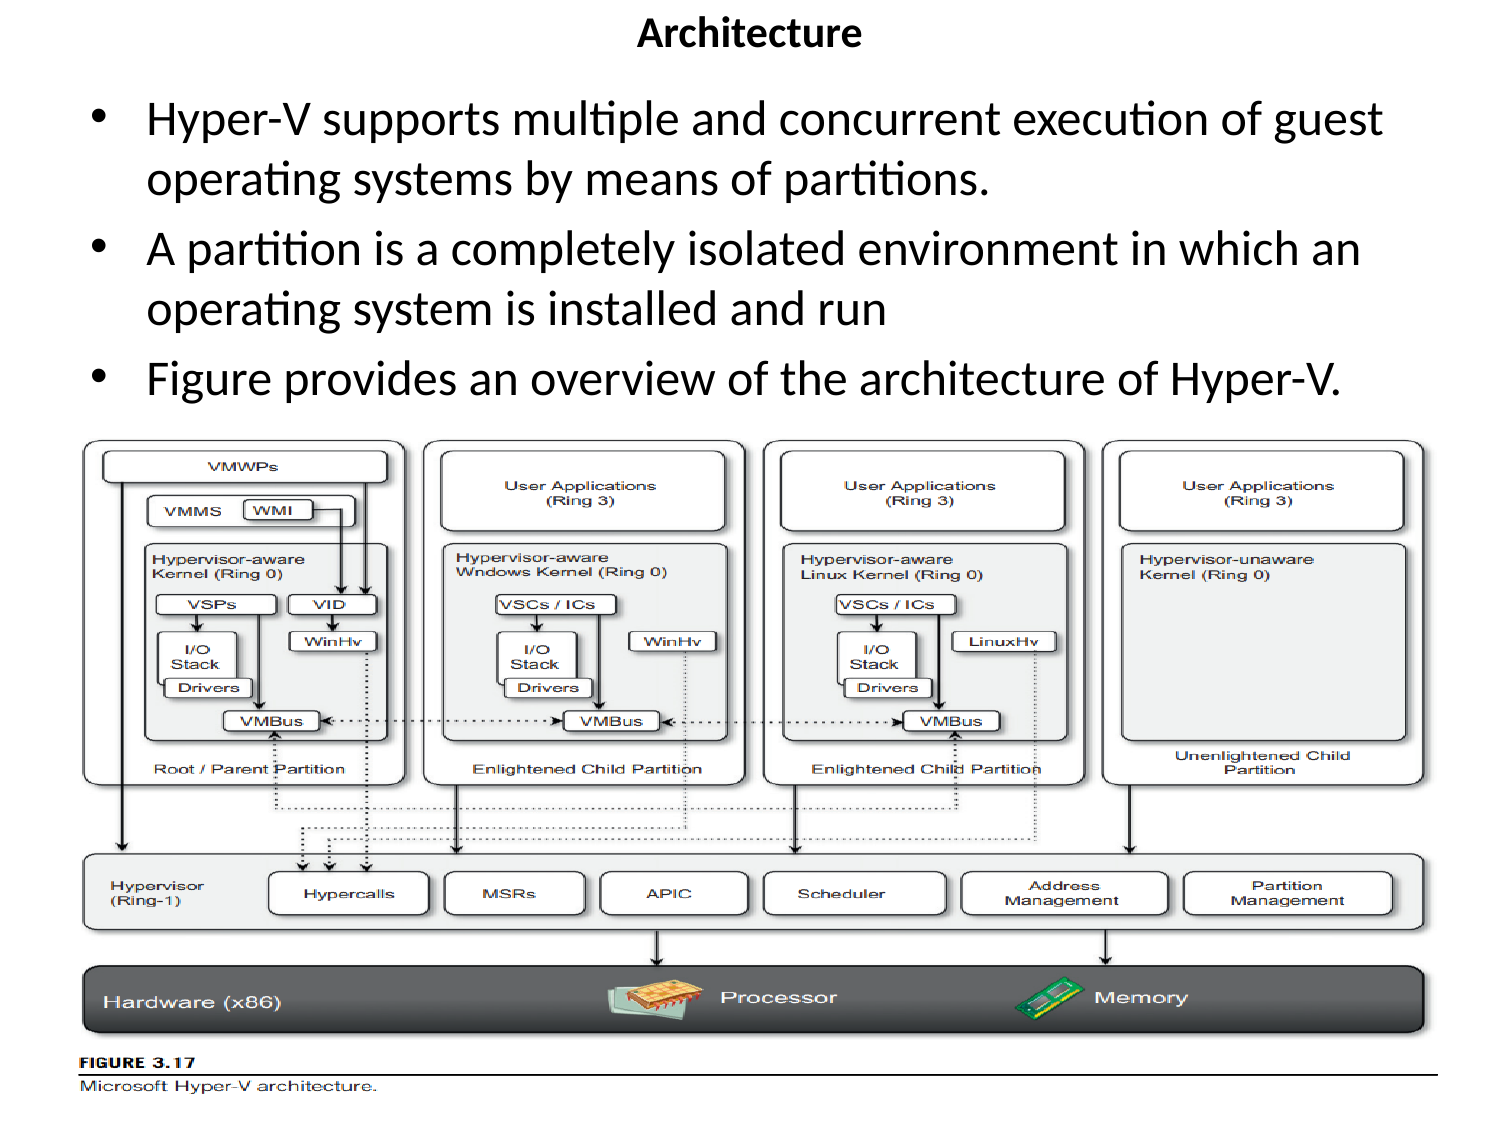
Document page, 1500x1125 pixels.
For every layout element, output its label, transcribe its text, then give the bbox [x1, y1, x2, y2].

title Architecture [75, 0, 1425, 65]
picture [29, 432, 1459, 1107]
list Hyper-V supports multiple and concurrent execution of guest operating systems by means of partitions. A partition is a completely isolated environment in which an operating system is installed and run Figure provides an overview of the architecture of Hyper-V. [75, 78, 1425, 430]
